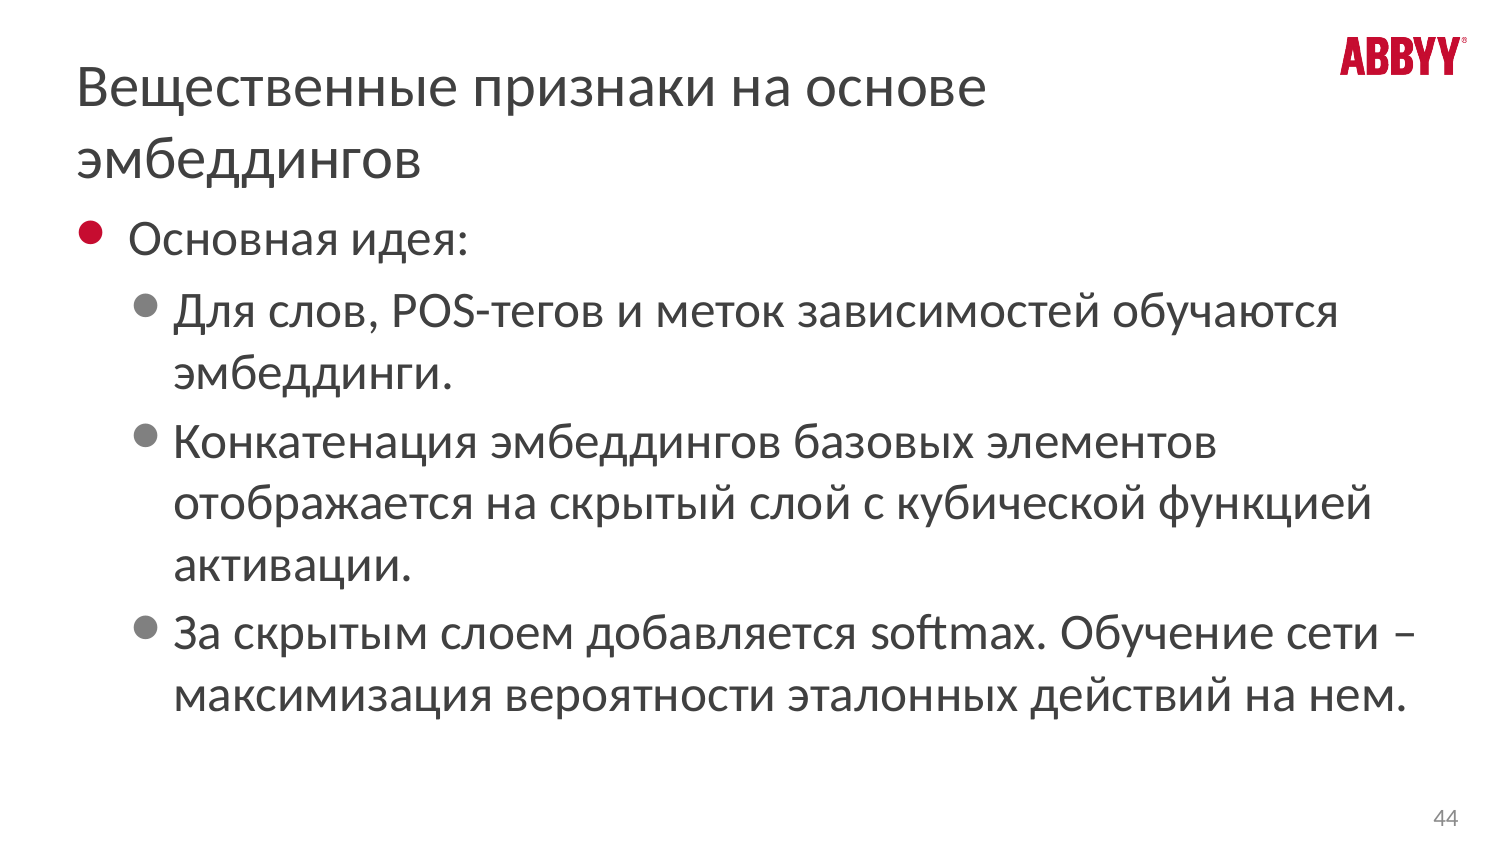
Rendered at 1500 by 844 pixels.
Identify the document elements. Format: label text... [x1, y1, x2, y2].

picture [1340, 37, 1467, 75]
list Основная идея: Для слов, POS-тегов и меток зависимостей обучаются эмбеддинги. Конкатенация эмбеддингов базовых элементов отображается на скрытый слой с кубической функцией активации. За скрытым слоем добавляется softmax. Обучение сети – максимизация вероятности эталонных действий на нем. [75, 196, 1424, 794]
title Вещественные признаки на основе эмбеддингов [76, 45, 1296, 192]
slide_number 44 [1175, 793, 1459, 830]
